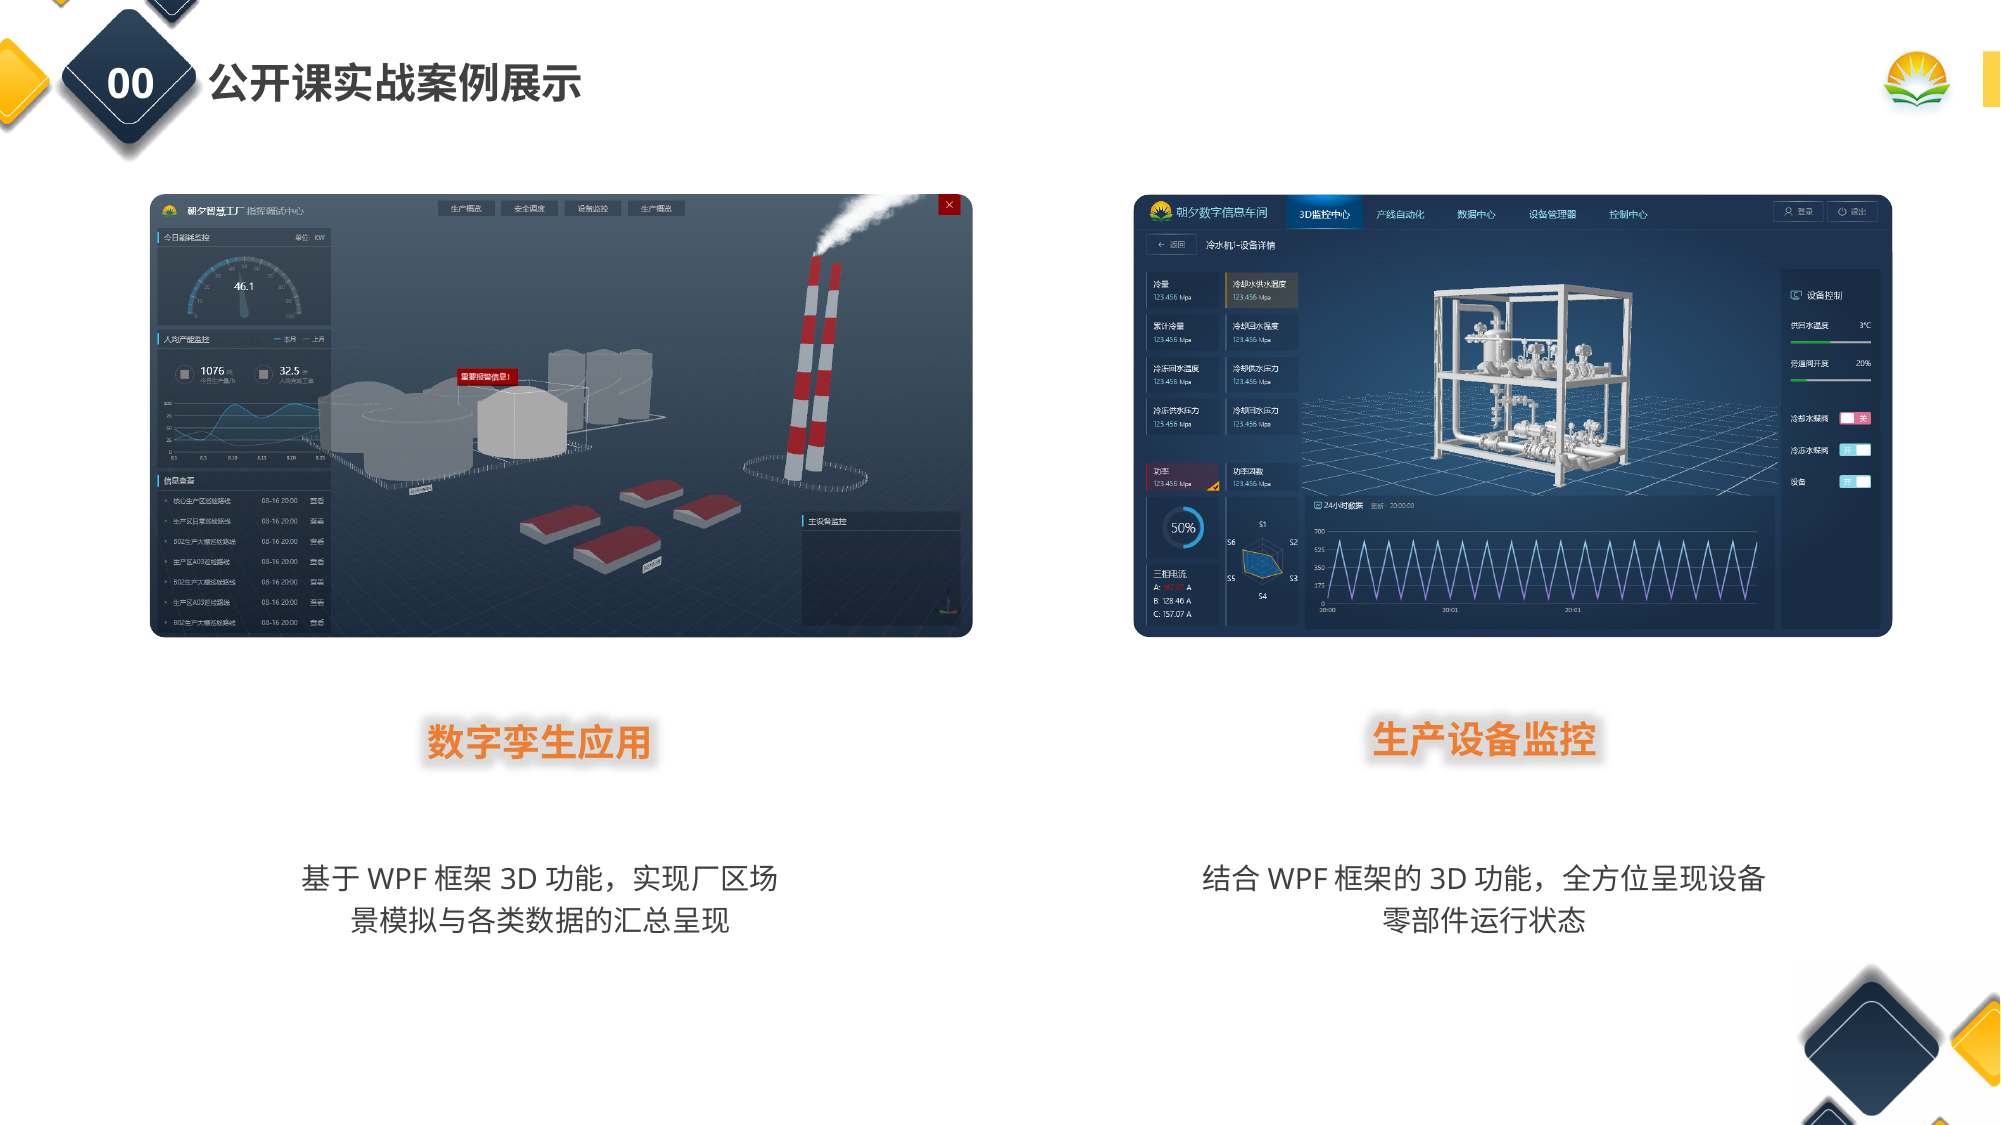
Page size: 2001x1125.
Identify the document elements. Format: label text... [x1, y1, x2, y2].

text_box 基于WPF框架3D功能，实现厂区场景模拟与各类数据的汇总呈现 [289, 831, 792, 960]
text_box 数字孪生应用 [427, 718, 654, 756]
text_box 00 公开课实战案例展示 [106, 27, 584, 115]
picture [149, 194, 973, 638]
text_box 生产设备监控 [1371, 715, 1598, 753]
picture [1883, 45, 1951, 113]
text_box 结合WPF框架的3D功能，全方位呈现设备零部件运行状态 [1188, 831, 1781, 960]
picture [1133, 194, 1893, 638]
